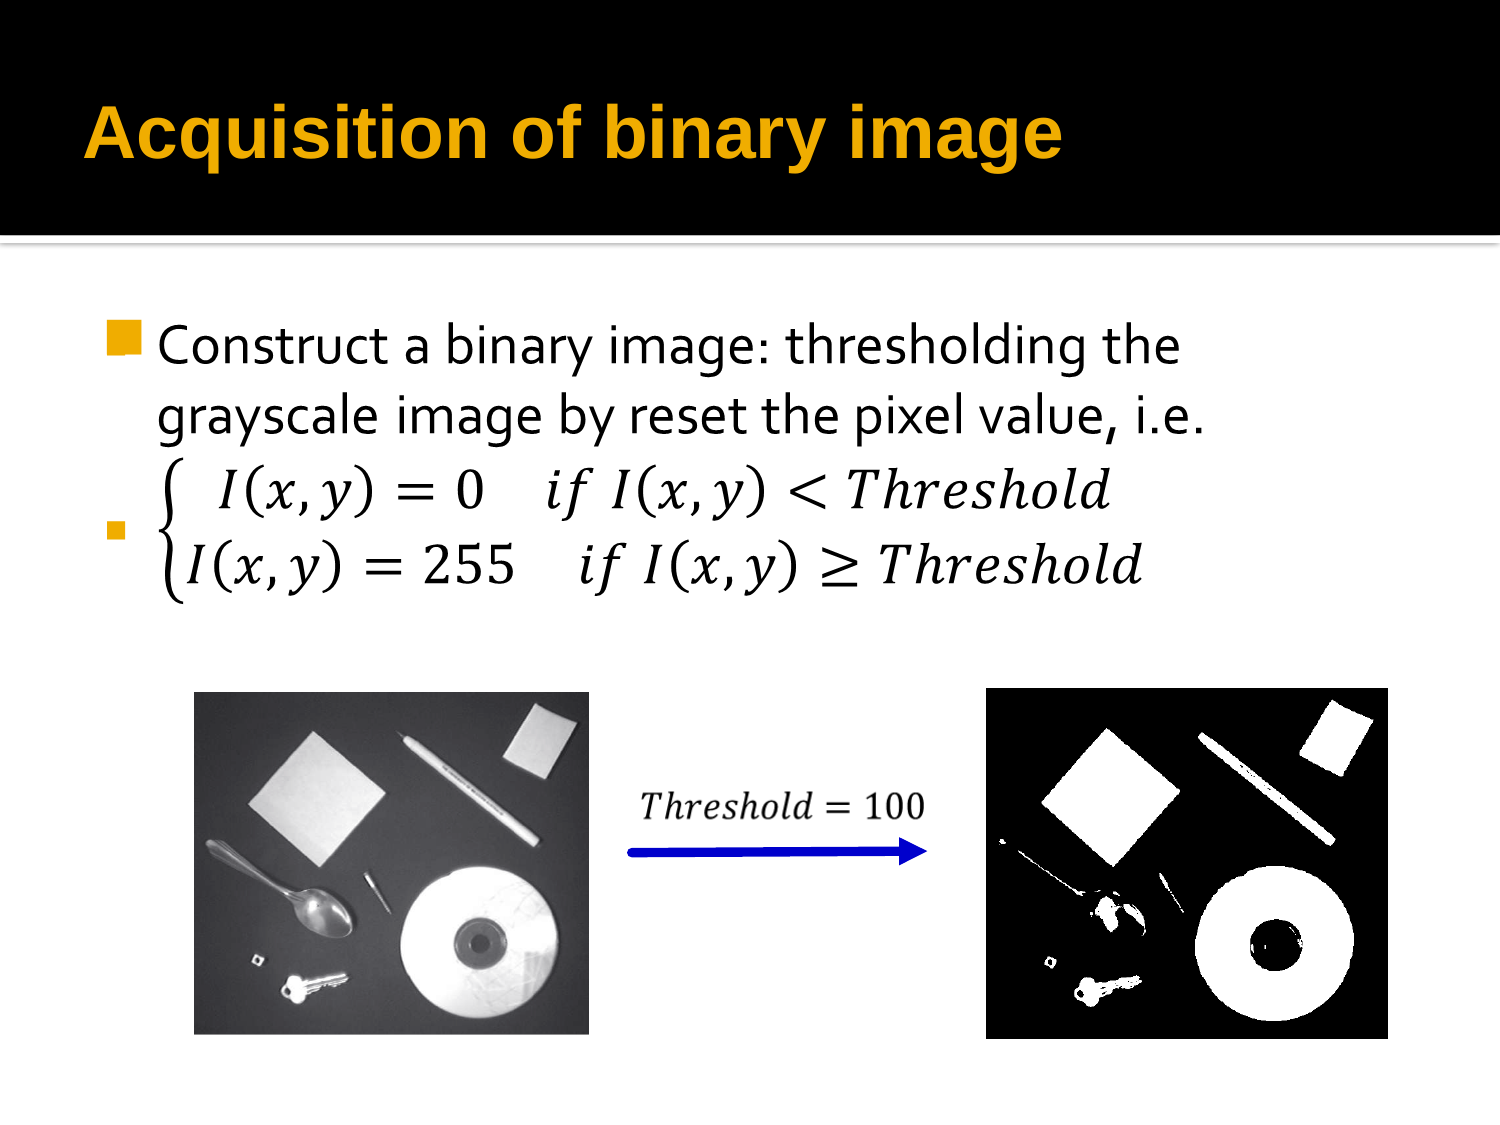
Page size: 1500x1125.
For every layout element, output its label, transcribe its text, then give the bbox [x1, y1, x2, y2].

list [74, 290, 1426, 1051]
picture [194, 692, 589, 1036]
picture [985, 688, 1389, 1039]
text_box [631, 845, 928, 858]
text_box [619, 775, 945, 837]
title Acquisition of binary image [74, 24, 1426, 232]
